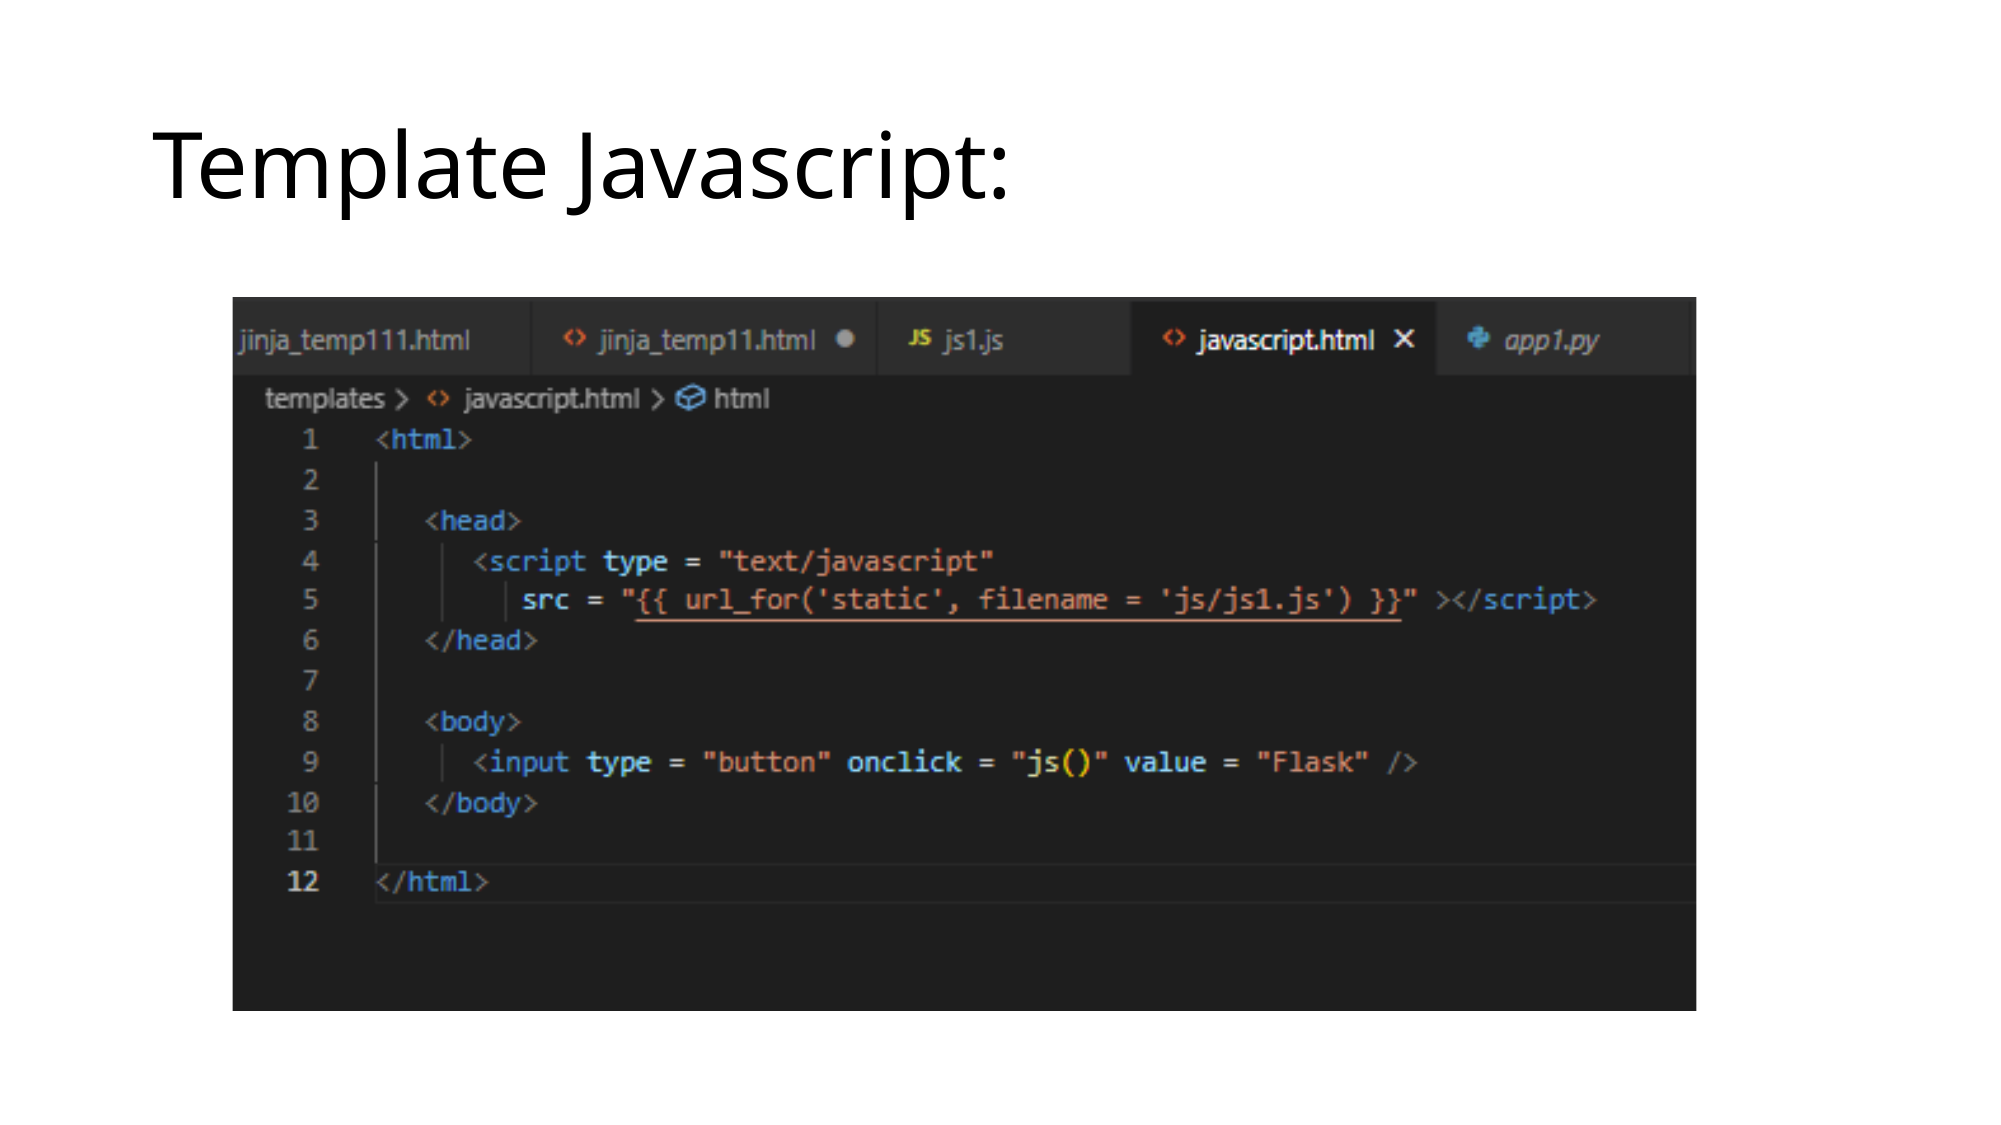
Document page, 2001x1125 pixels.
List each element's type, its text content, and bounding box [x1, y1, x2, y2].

picture [232, 297, 1697, 1011]
title Template Javascript: [137, 59, 1863, 278]
